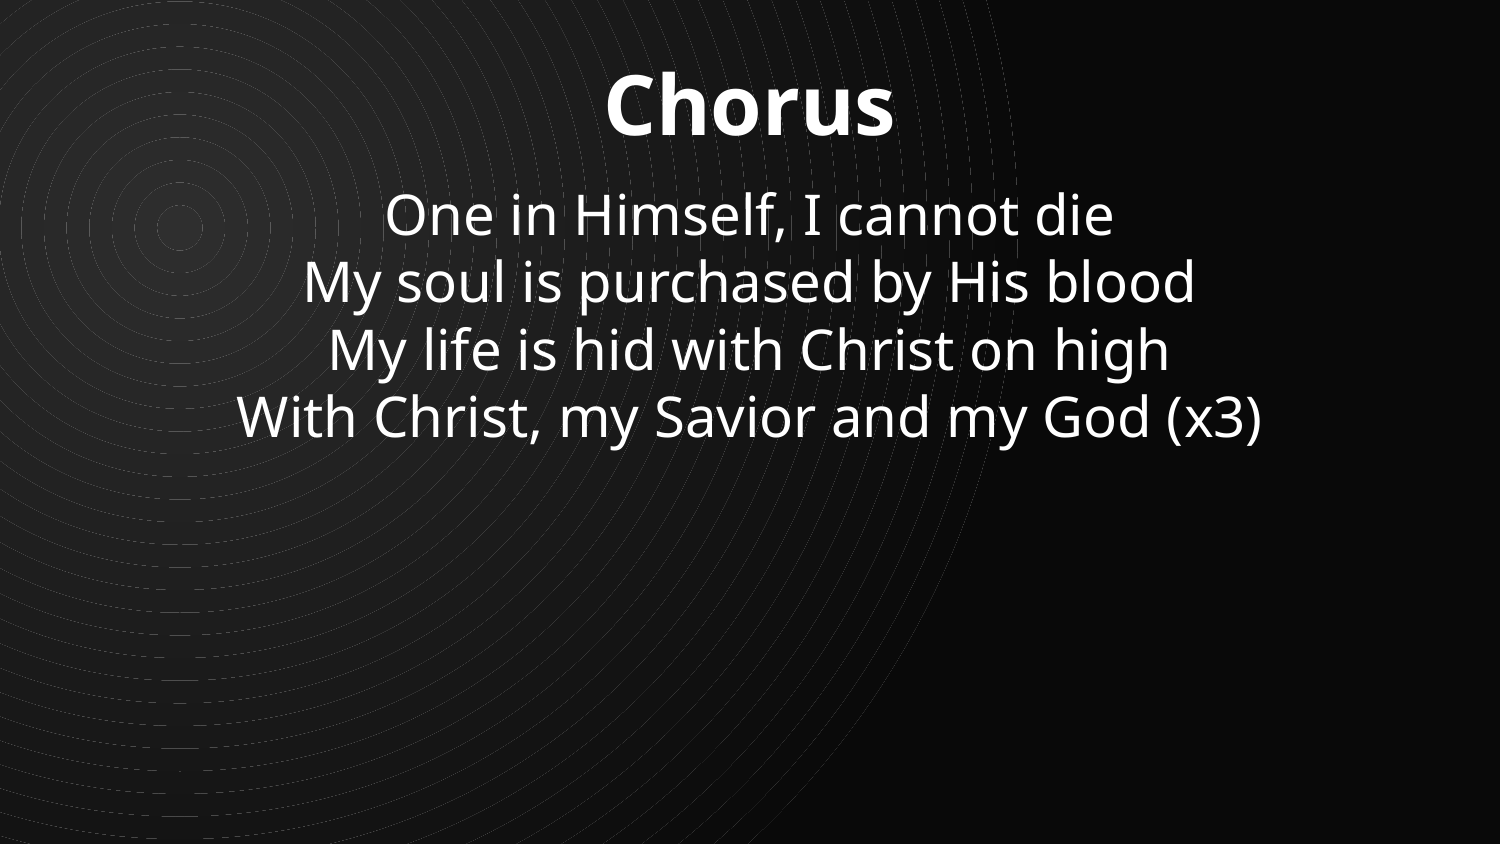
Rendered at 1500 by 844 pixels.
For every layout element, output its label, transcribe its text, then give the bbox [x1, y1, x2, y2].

text_box One in Himself, I cannot die My soul is purchased by His blood My life is hid with Christ on high With Christ, my Savior and my God (x3) [74, 171, 1425, 524]
text_box Chorus [74, 45, 1425, 160]
